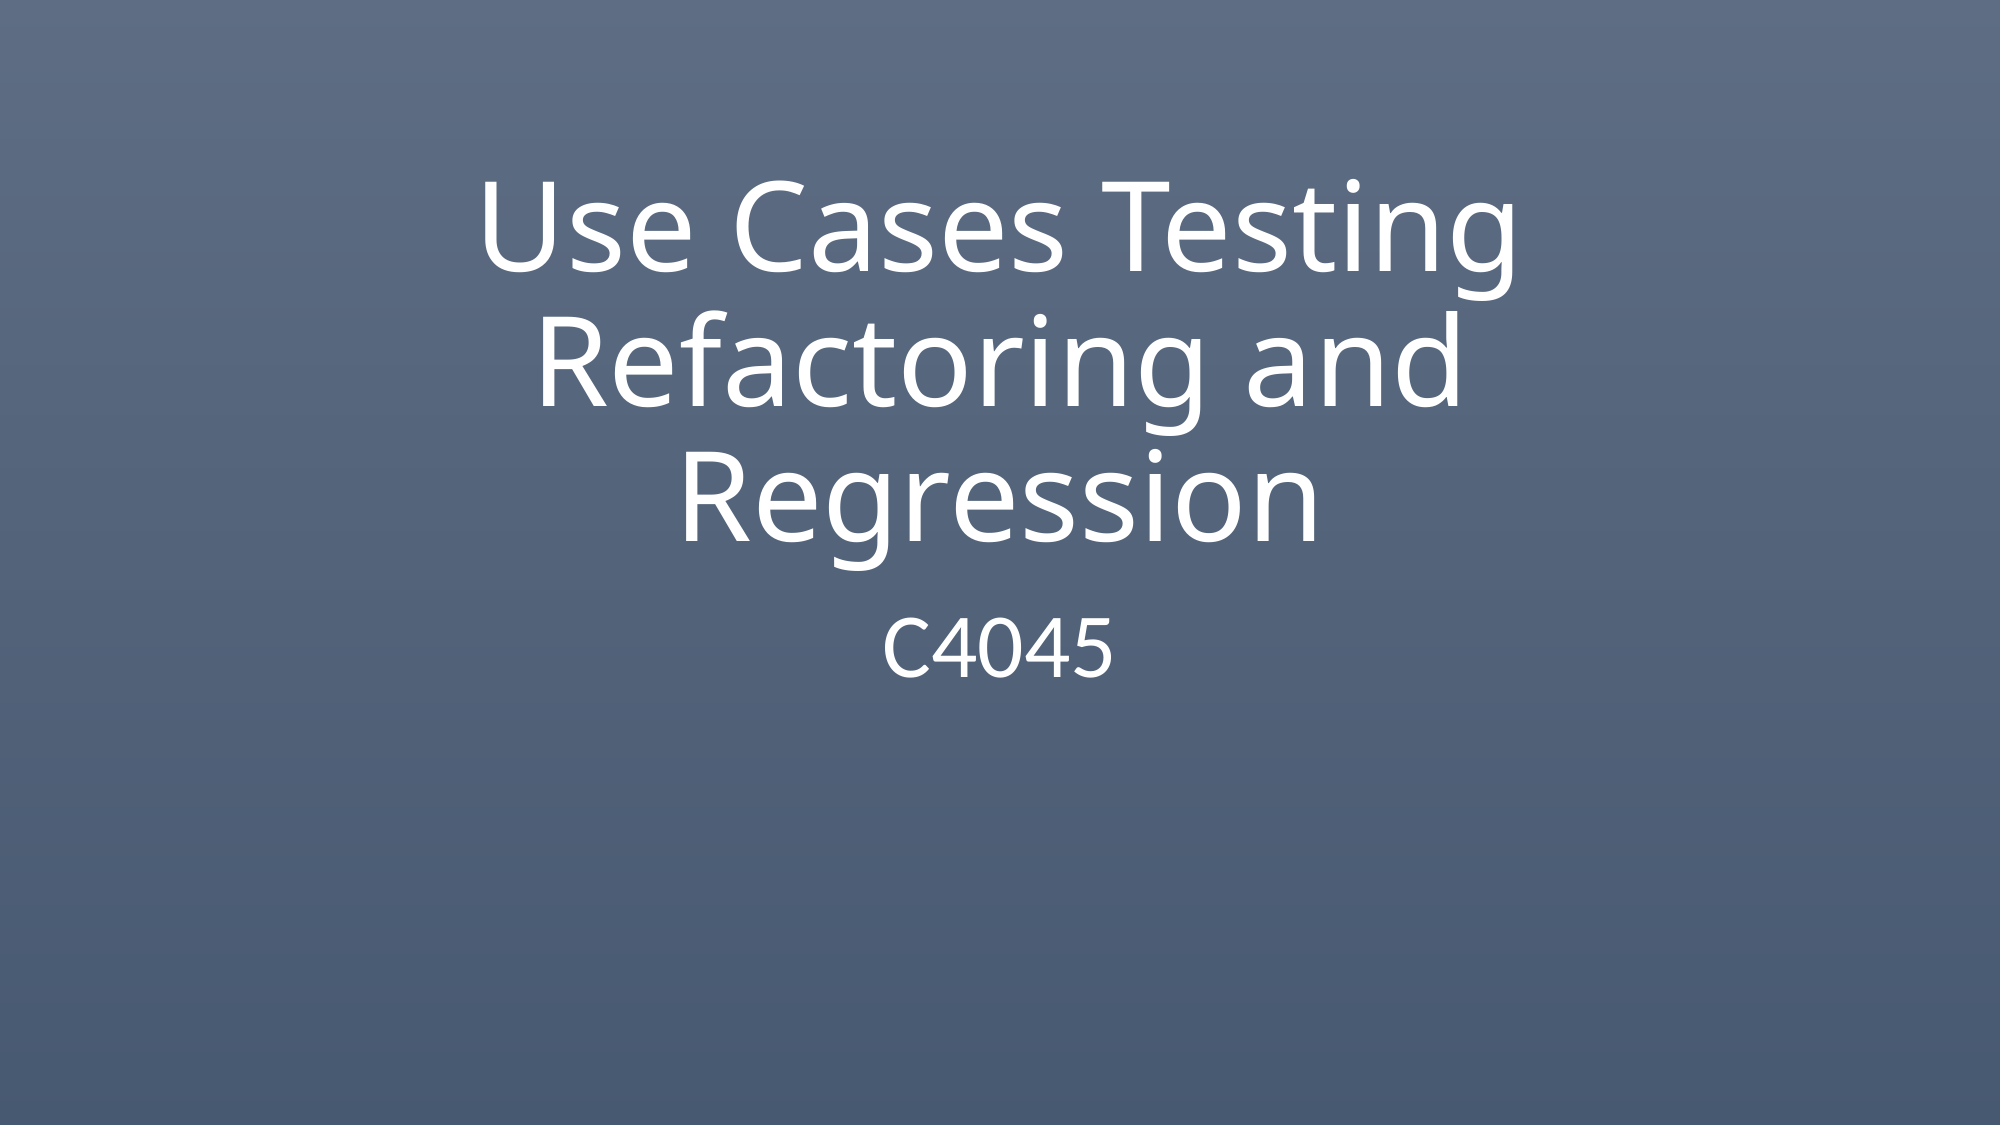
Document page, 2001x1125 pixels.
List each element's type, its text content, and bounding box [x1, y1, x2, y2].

title Use Cases Testing Refactoring and Regression [249, 184, 1750, 576]
subtitle C4045 [249, 590, 1750, 863]
